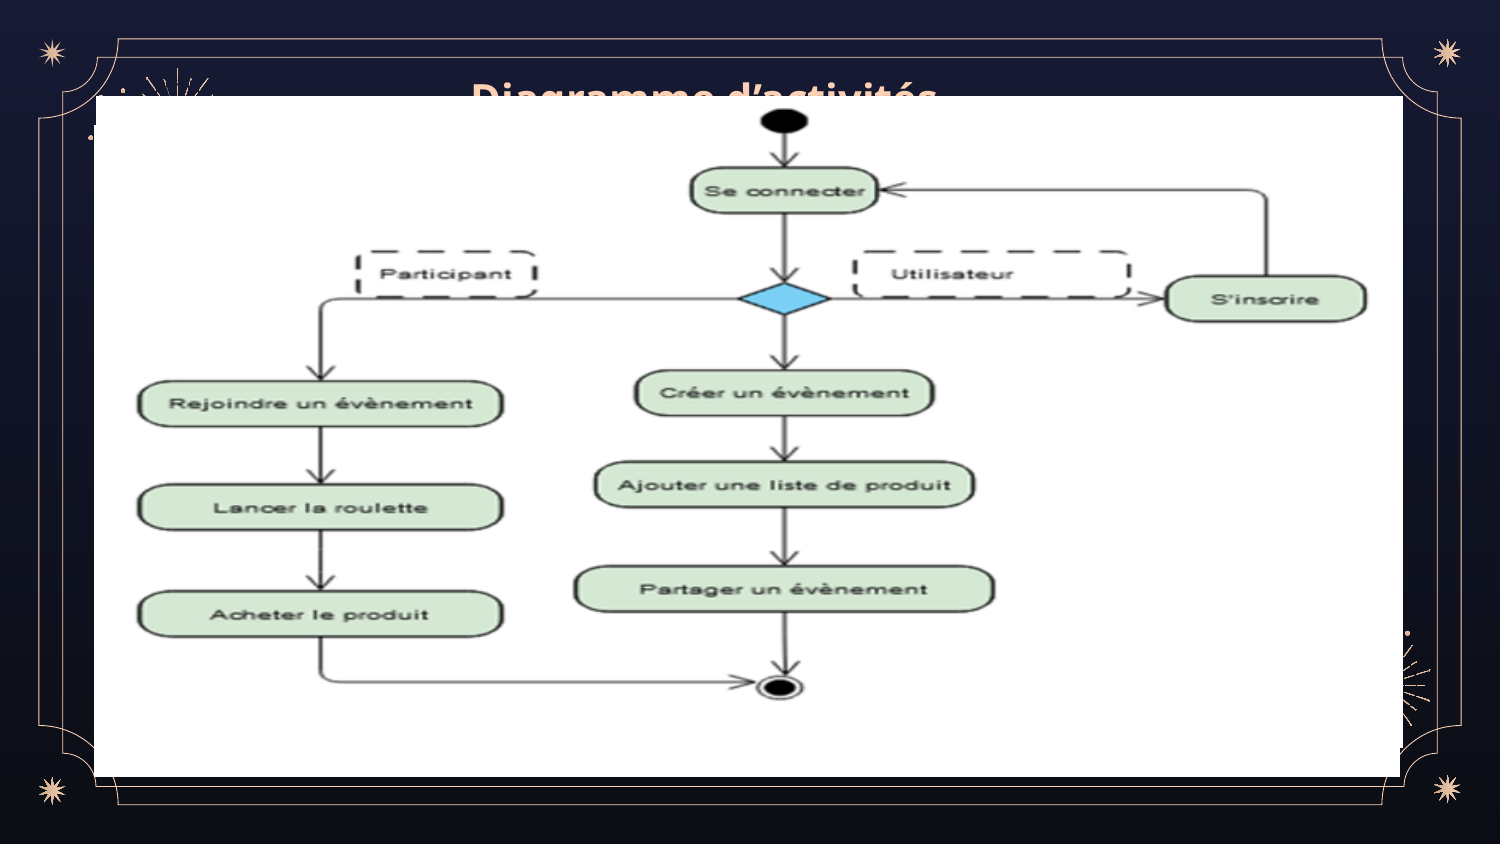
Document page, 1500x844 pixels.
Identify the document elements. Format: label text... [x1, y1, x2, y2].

subtitle Diagramme d’activités [271, 49, 1138, 94]
picture [93, 95, 1404, 778]
